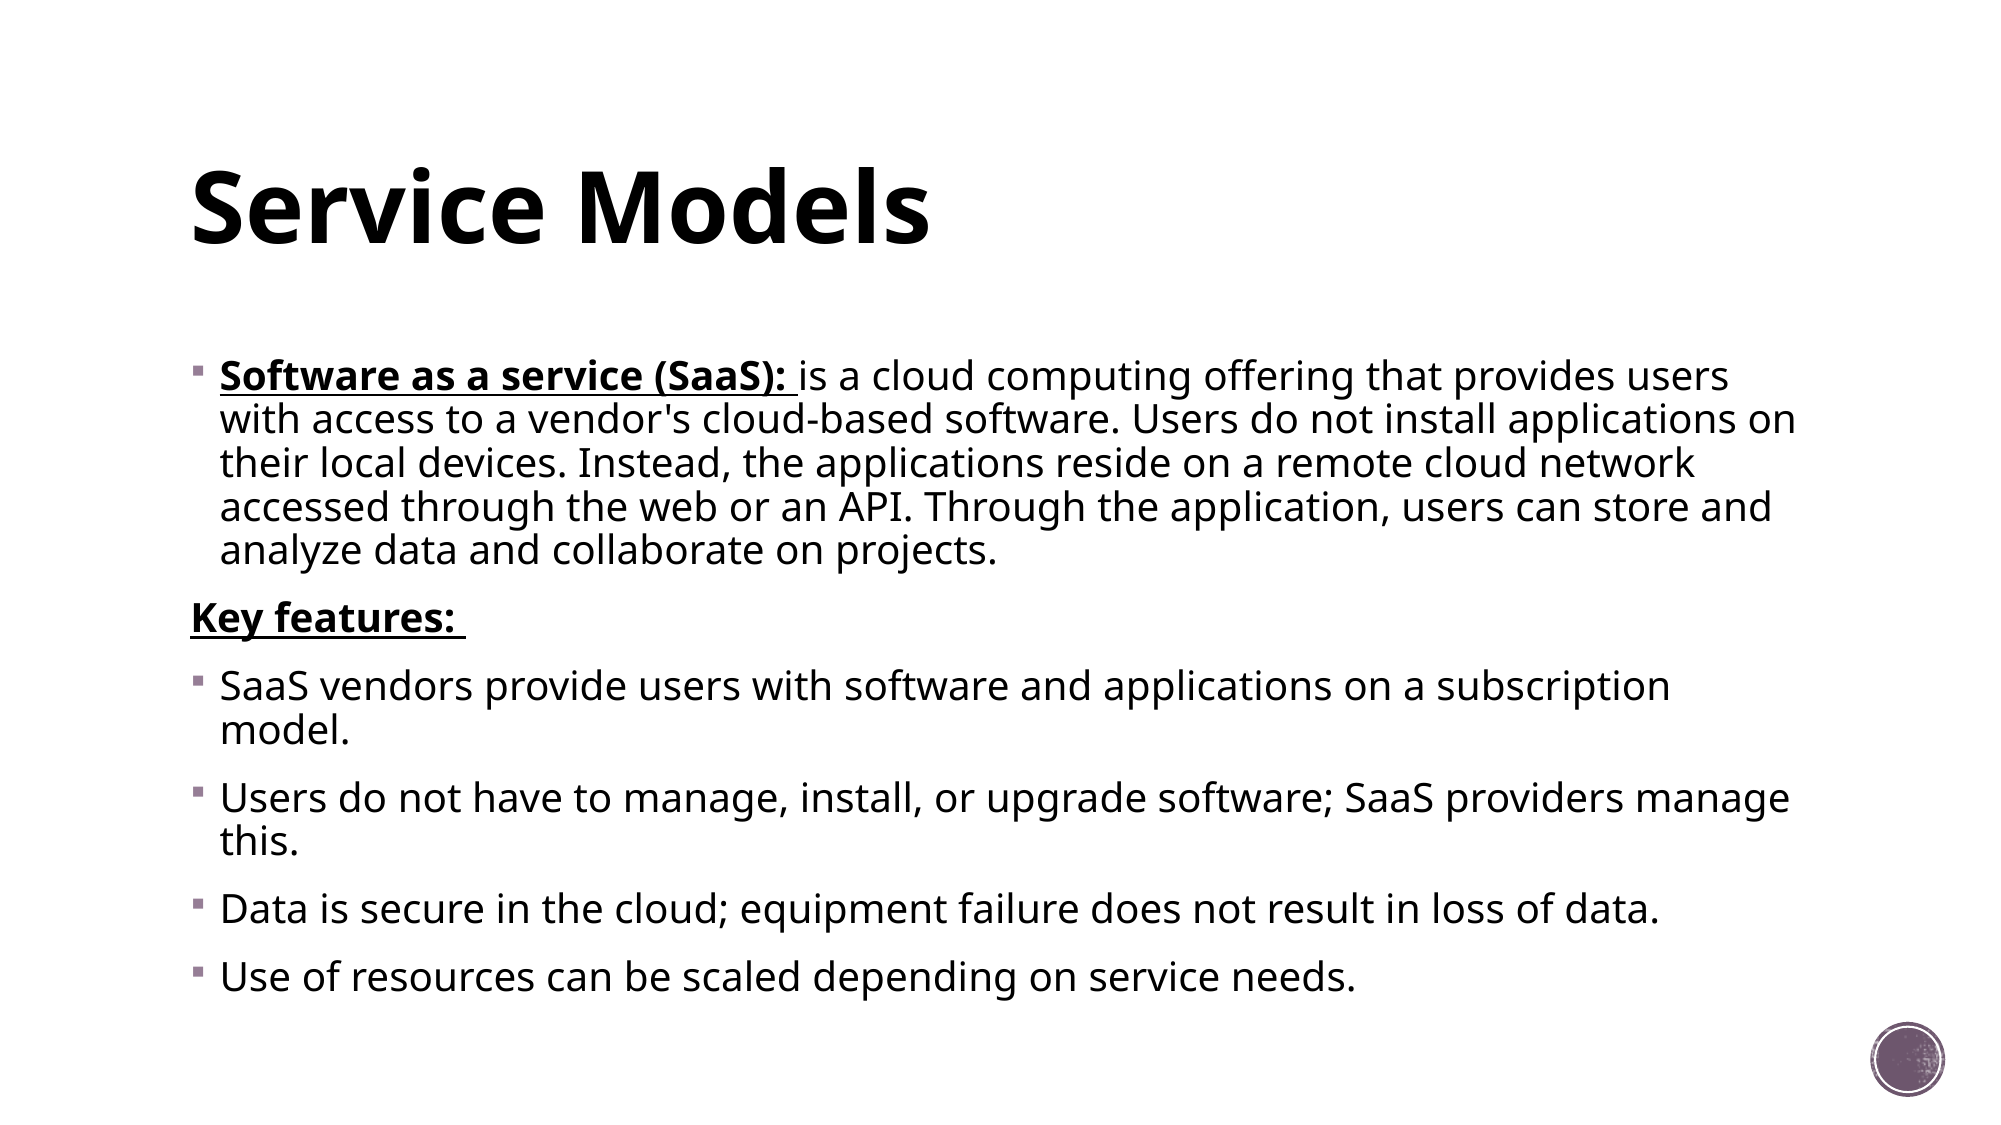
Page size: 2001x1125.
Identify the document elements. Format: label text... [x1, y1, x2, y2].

title Service Models [175, 79, 1826, 344]
list Software as a service (SaaS): is a cloud computing offering that provides users with access to a vendor's cloud-based software. Users do not install applications on their local devices. Instead, the applications reside on a remote cloud network accessed through the web or an API. Through the application, users can store and analyze data and collaborate on projects. Key features: SaaS vendors provide users with software and applications on a subscription model. Users do not have to manage, install, or upgrade software; SaaS providers manage this. Data is secure in the cloud; equipment failure does not result in loss of data. Use of resources can be scaled depending on service needs. [175, 348, 1826, 1013]
